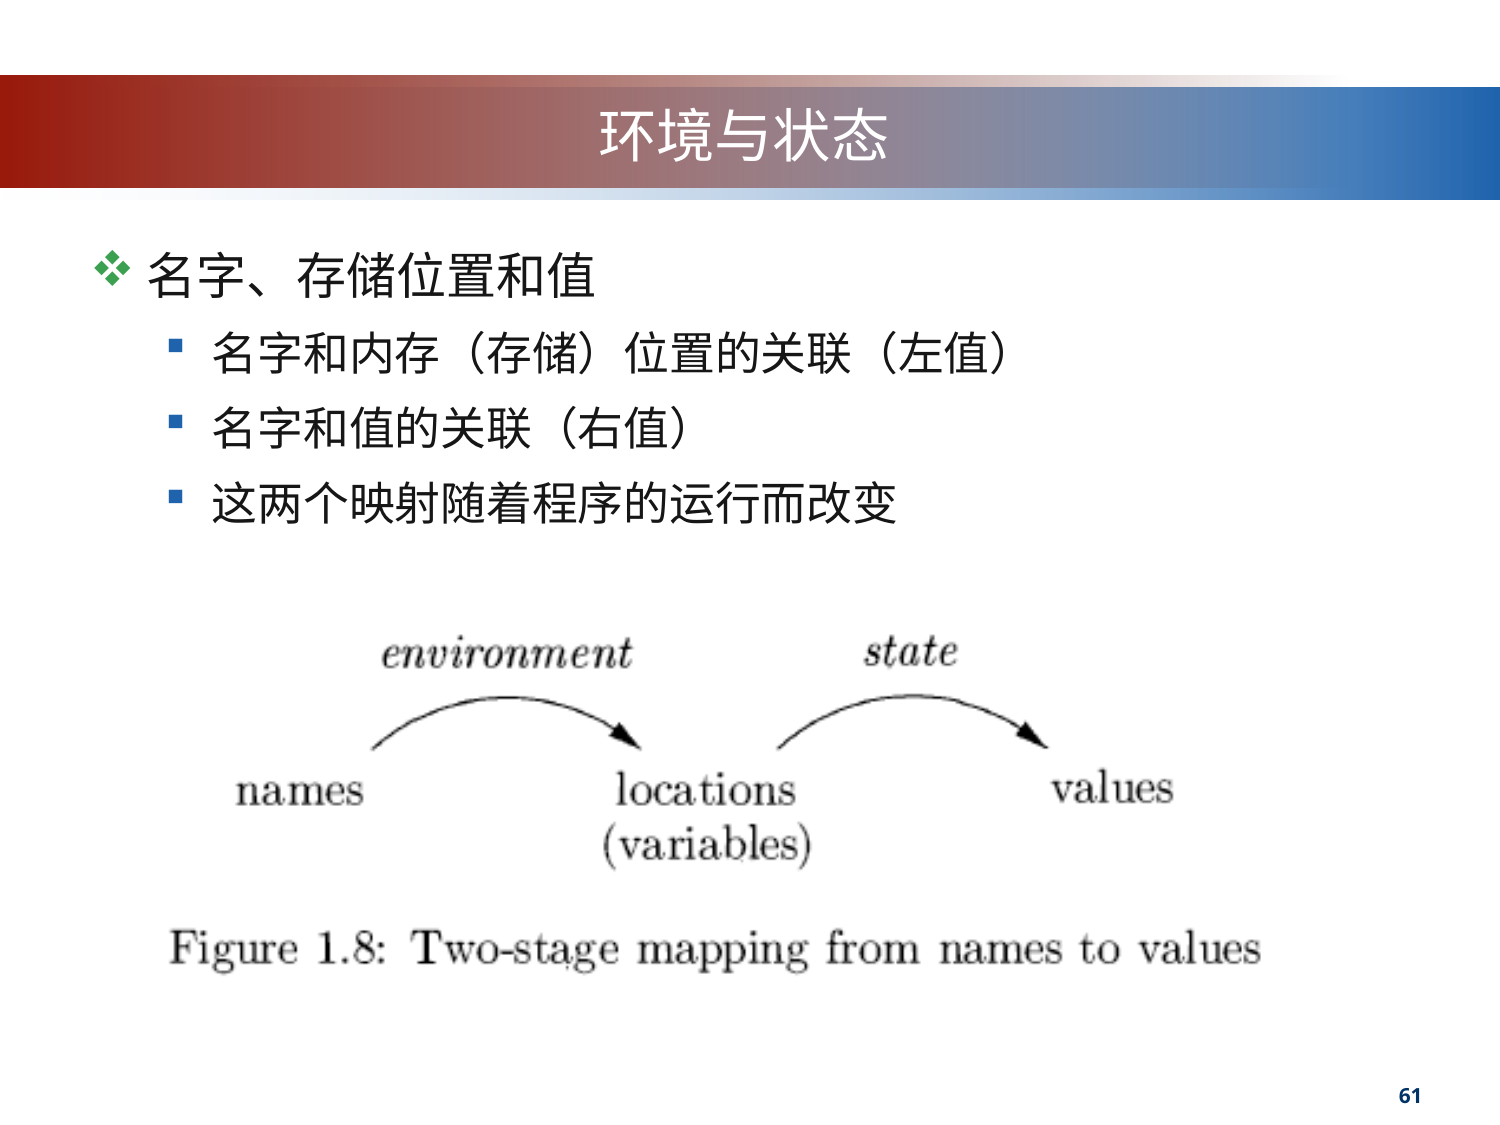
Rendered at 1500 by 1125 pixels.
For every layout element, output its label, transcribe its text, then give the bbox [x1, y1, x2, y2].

list 名字、存储位置和值 名字和内存（存储）位置的关联（左值） 名字和值的关联（右值） 这两个映射随着程序的运行而改变 [74, 224, 1426, 713]
title 环境与状态 [137, 87, 1351, 181]
picture [137, 612, 1294, 988]
slide_number 61 [1087, 1074, 1438, 1117]
